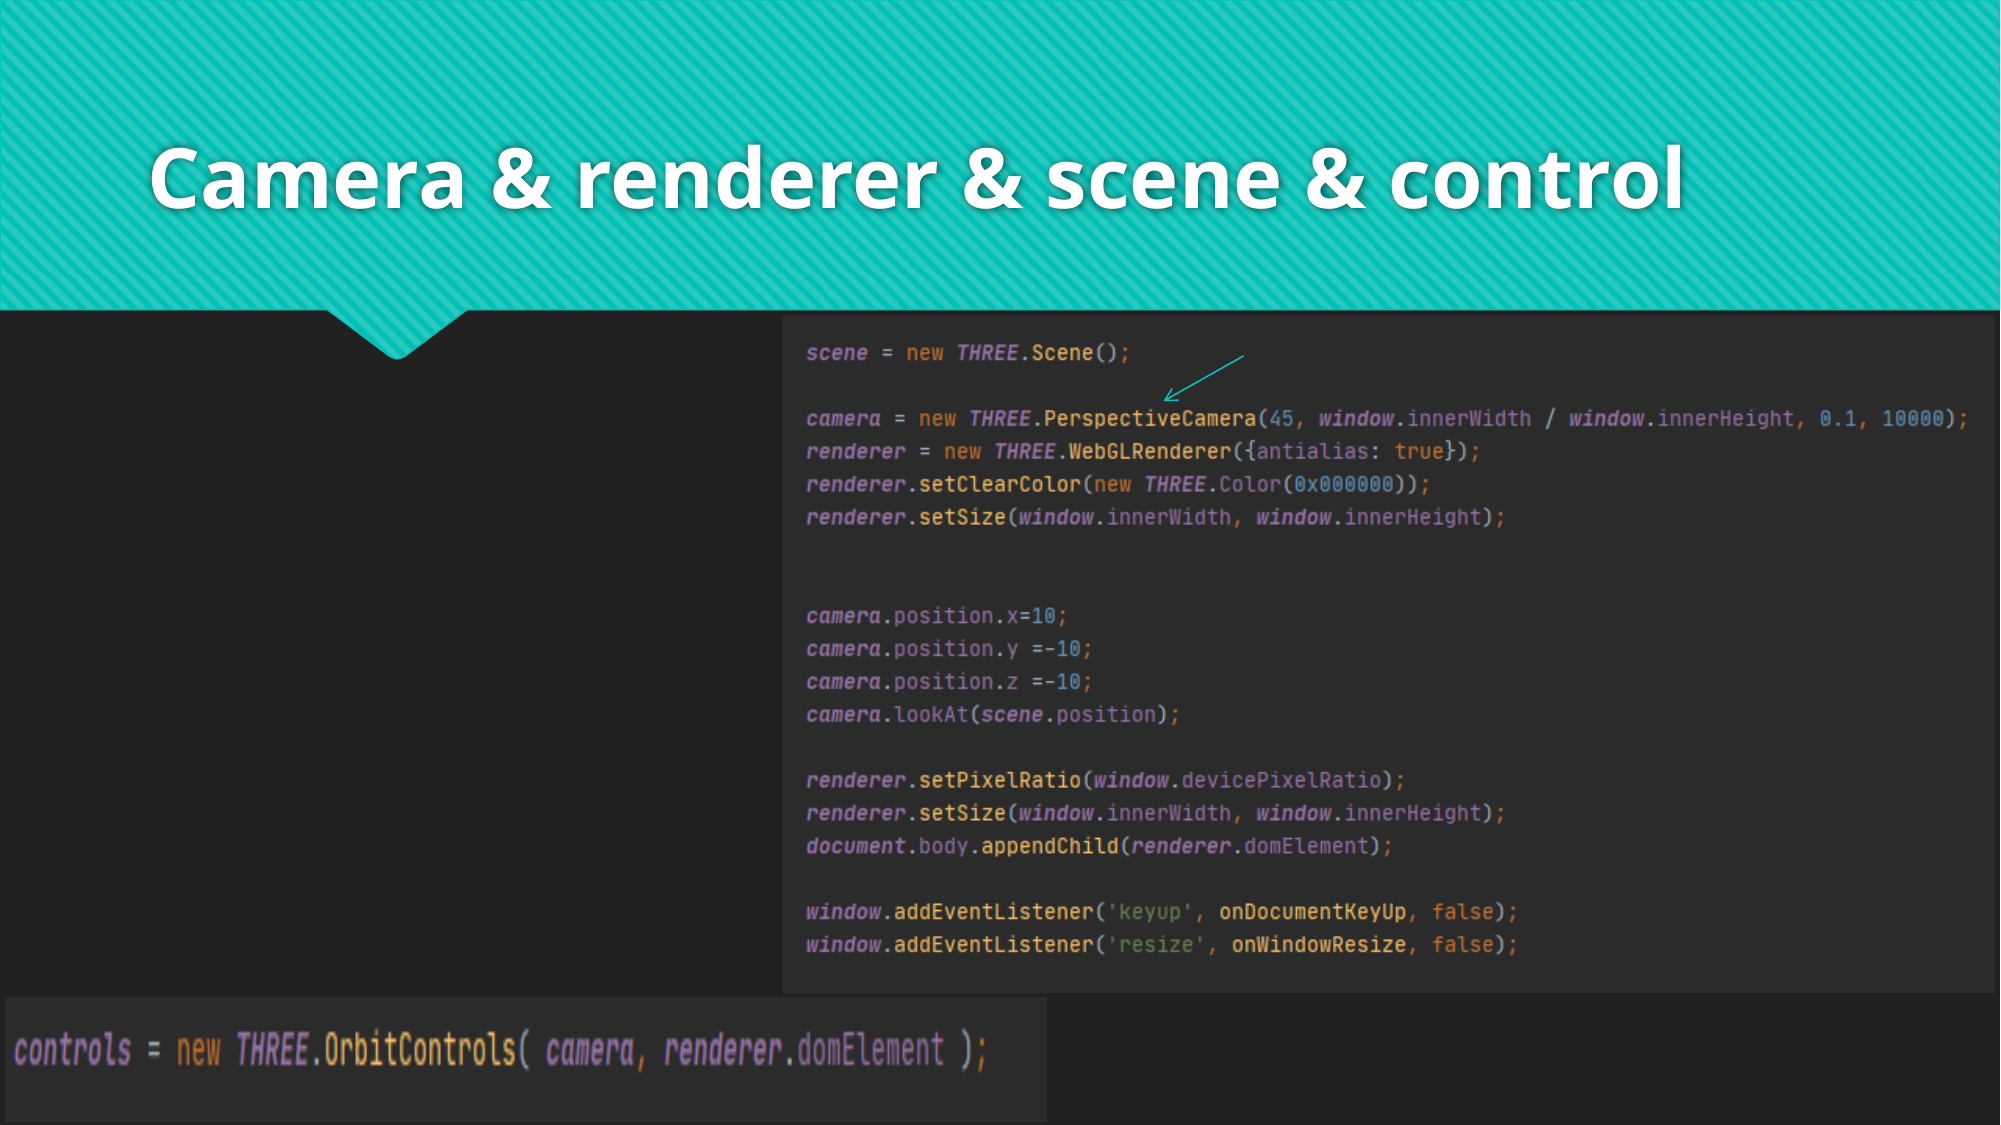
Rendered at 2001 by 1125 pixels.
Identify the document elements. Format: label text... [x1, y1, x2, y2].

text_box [1163, 355, 1244, 402]
title Camera & renderer & scene & control [132, 73, 1868, 233]
picture [5, 996, 1047, 1122]
picture [782, 315, 1995, 993]
